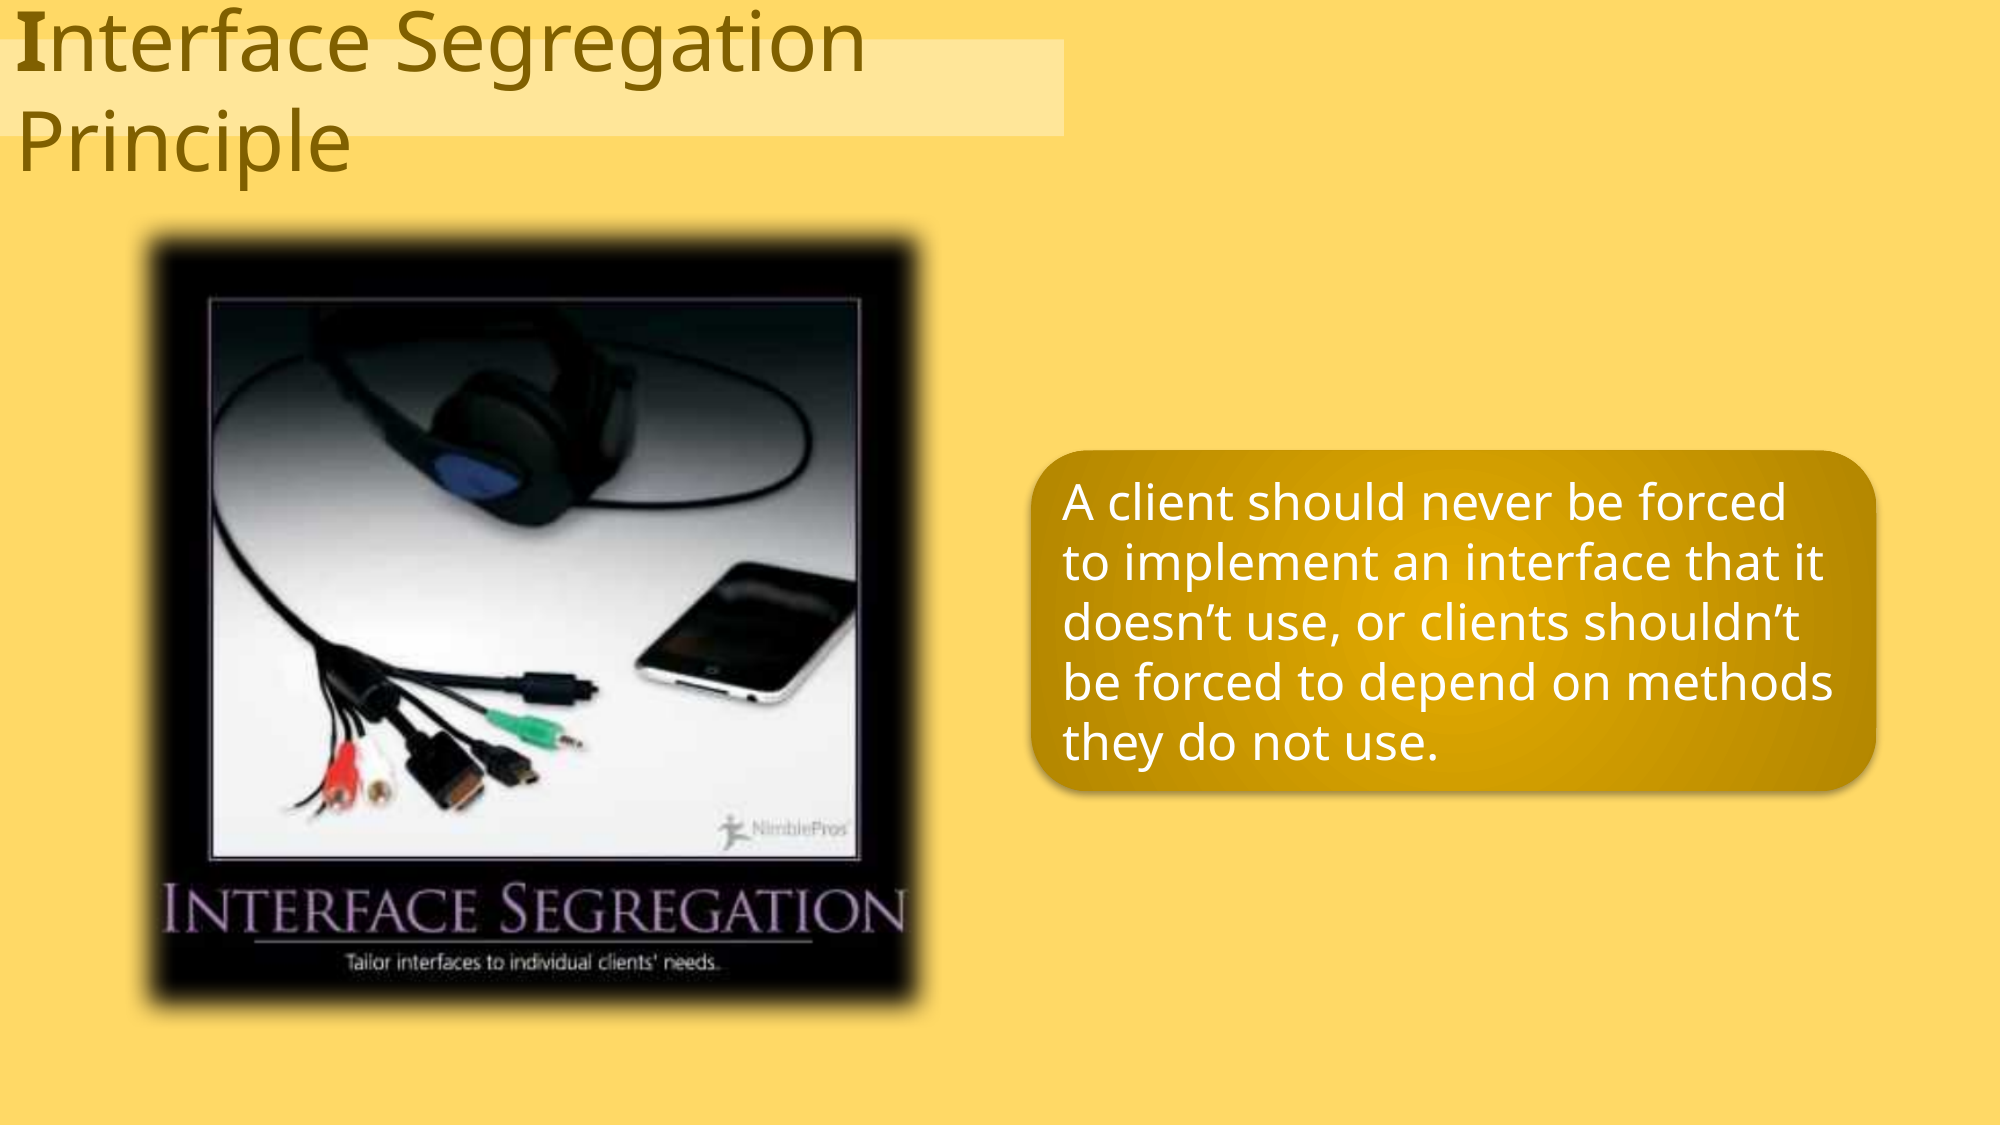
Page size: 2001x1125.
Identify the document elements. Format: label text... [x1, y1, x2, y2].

text_box A client should never be forced to implement an interface that it doesn’t use, or clients shouldn’t be forced to depend on methods they do not use. [1030, 449, 1878, 793]
text_box Interface Segregation Principle [0, 38, 1065, 137]
picture [123, 211, 943, 1031]
